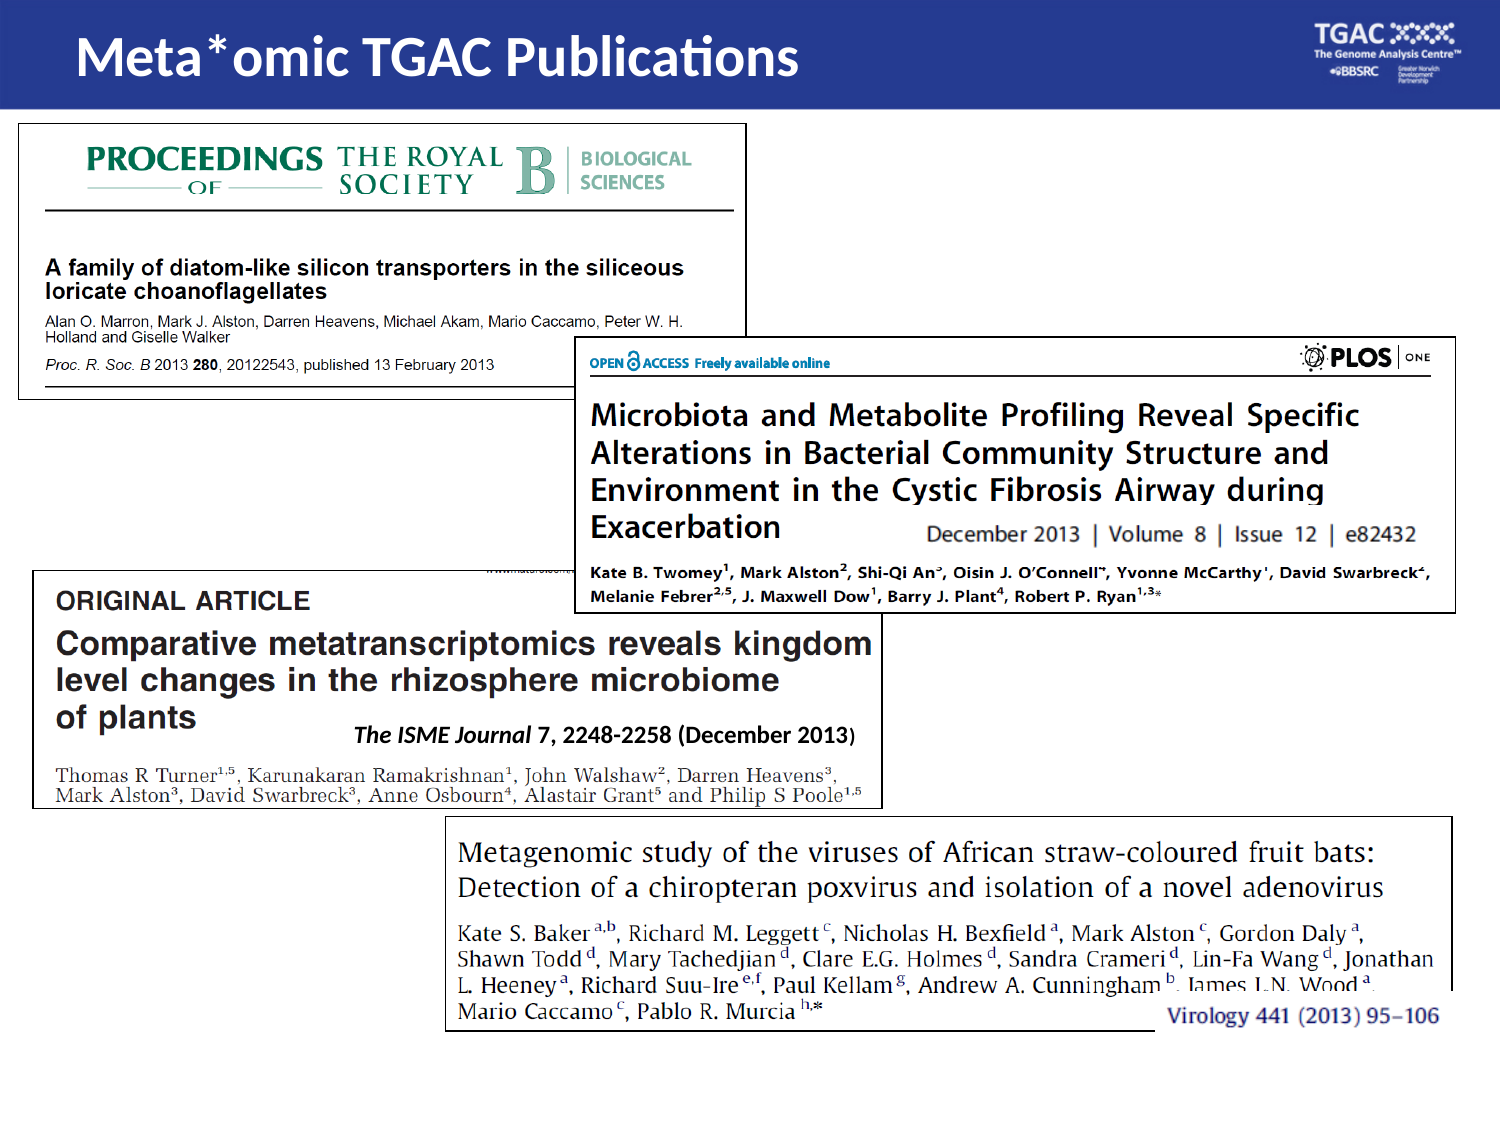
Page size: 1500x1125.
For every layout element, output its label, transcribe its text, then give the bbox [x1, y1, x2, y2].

text_box Meta*omic TGAC Publications [60, 10, 1266, 119]
picture [0, 0, 1500, 1125]
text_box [575, 337, 1455, 613]
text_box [33, 570, 887, 808]
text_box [446, 816, 1455, 1044]
